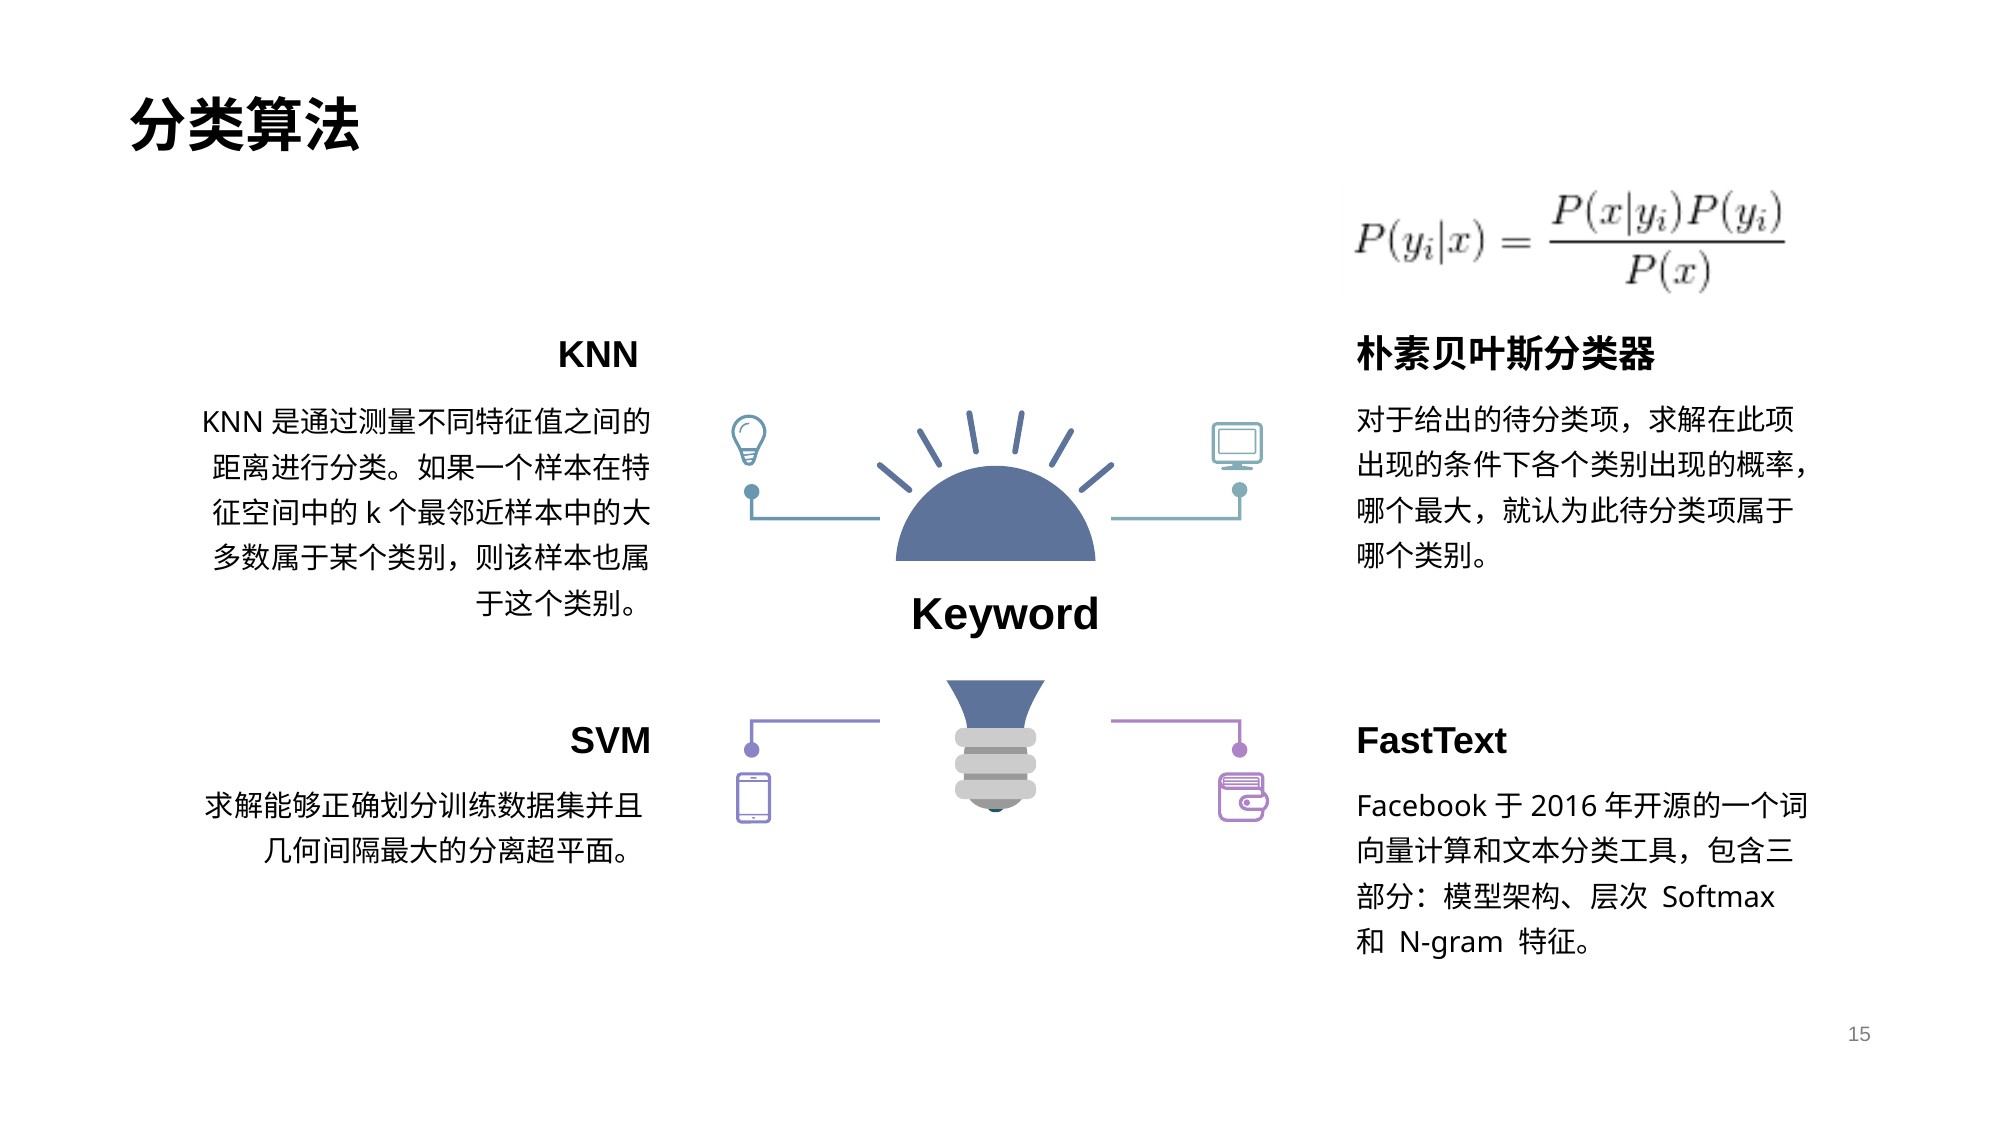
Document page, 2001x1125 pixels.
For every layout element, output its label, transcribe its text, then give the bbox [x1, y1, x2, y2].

slide_number 15 [1412, 1016, 1886, 1051]
picture [1341, 184, 1807, 301]
title 分类算法 [114, 12, 1886, 167]
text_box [168, 319, 1832, 915]
